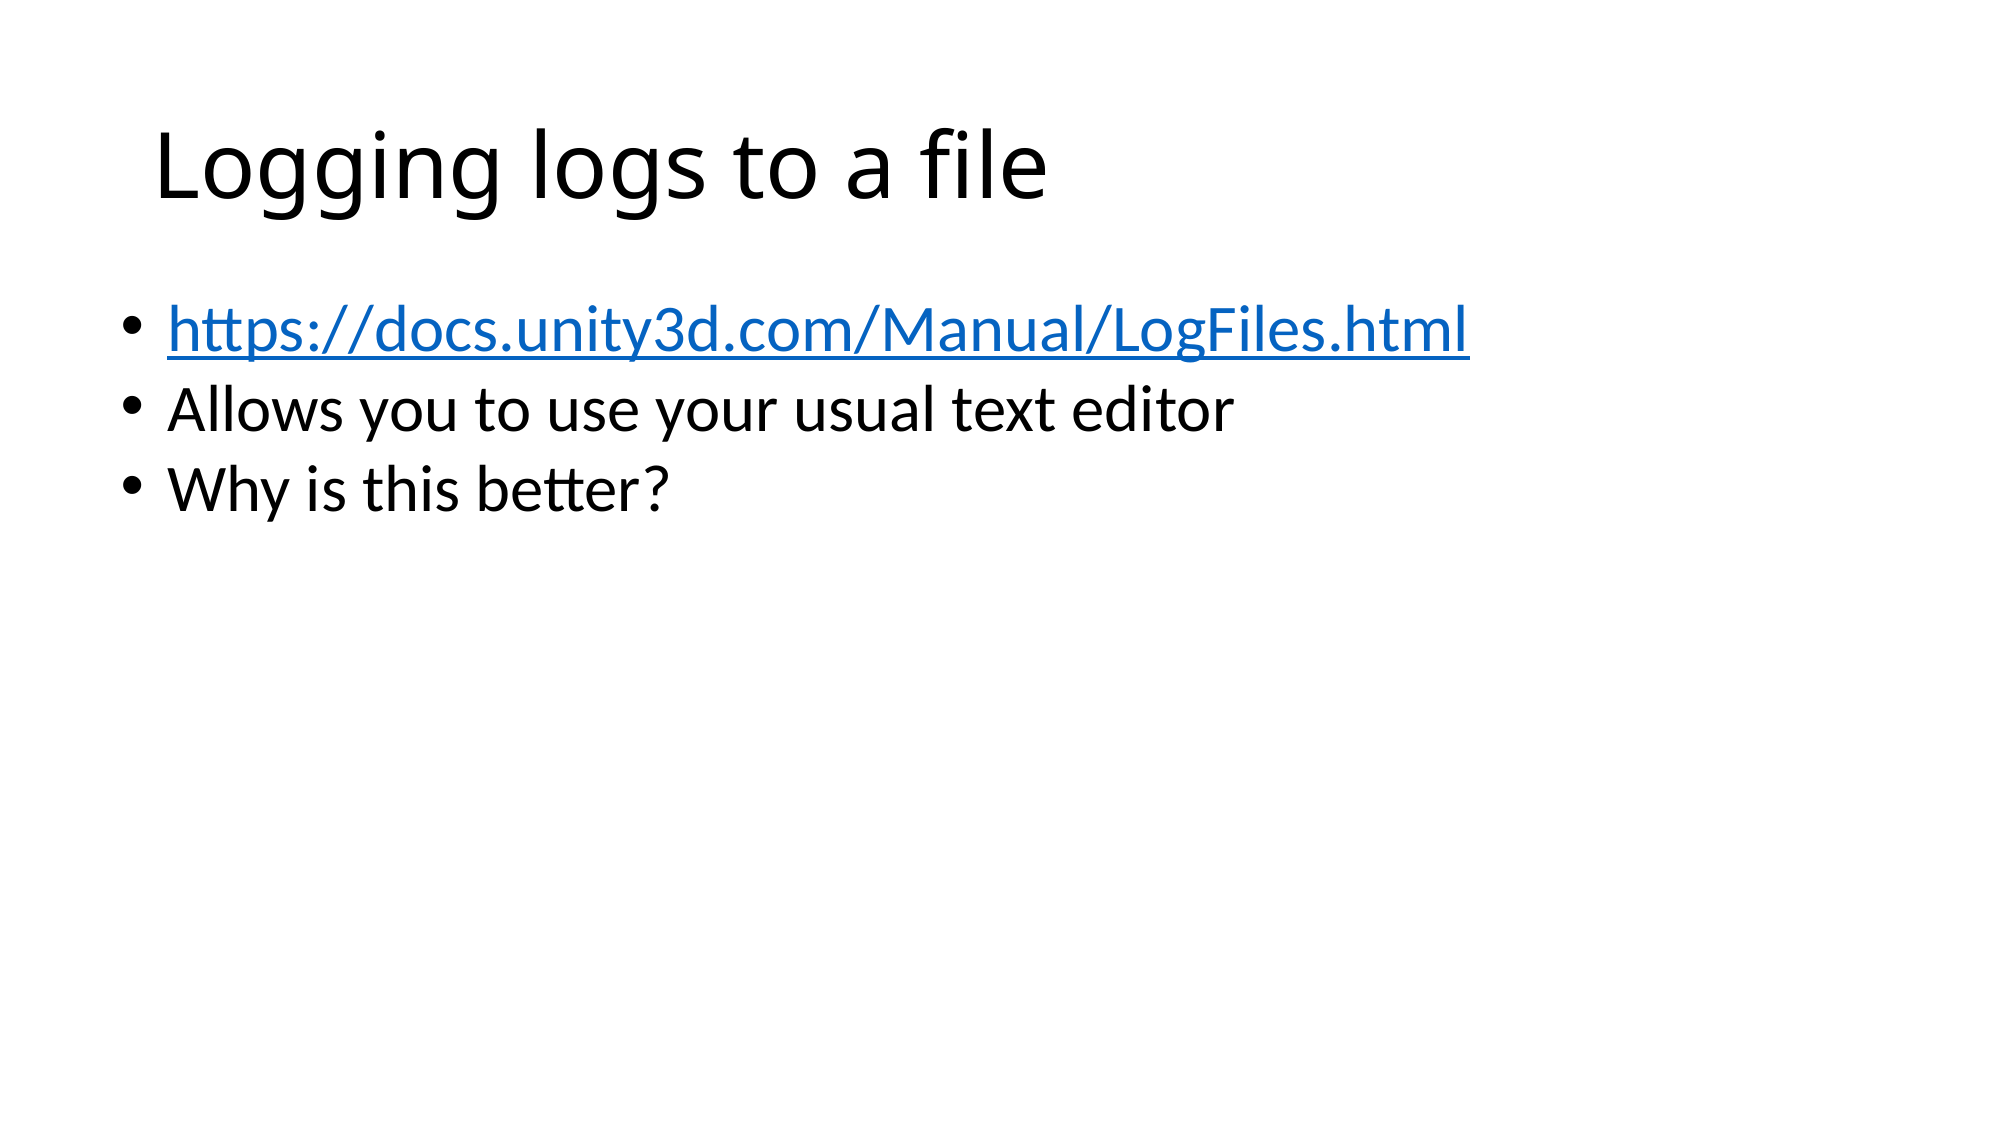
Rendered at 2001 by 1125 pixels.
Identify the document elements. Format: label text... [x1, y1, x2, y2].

text_box https://docs.unity3d.com/Manual/LogFiles.html Allows you to use your usual text editor Why is this better? [105, 277, 1486, 532]
title Logging logs to a file [137, 59, 1863, 278]
